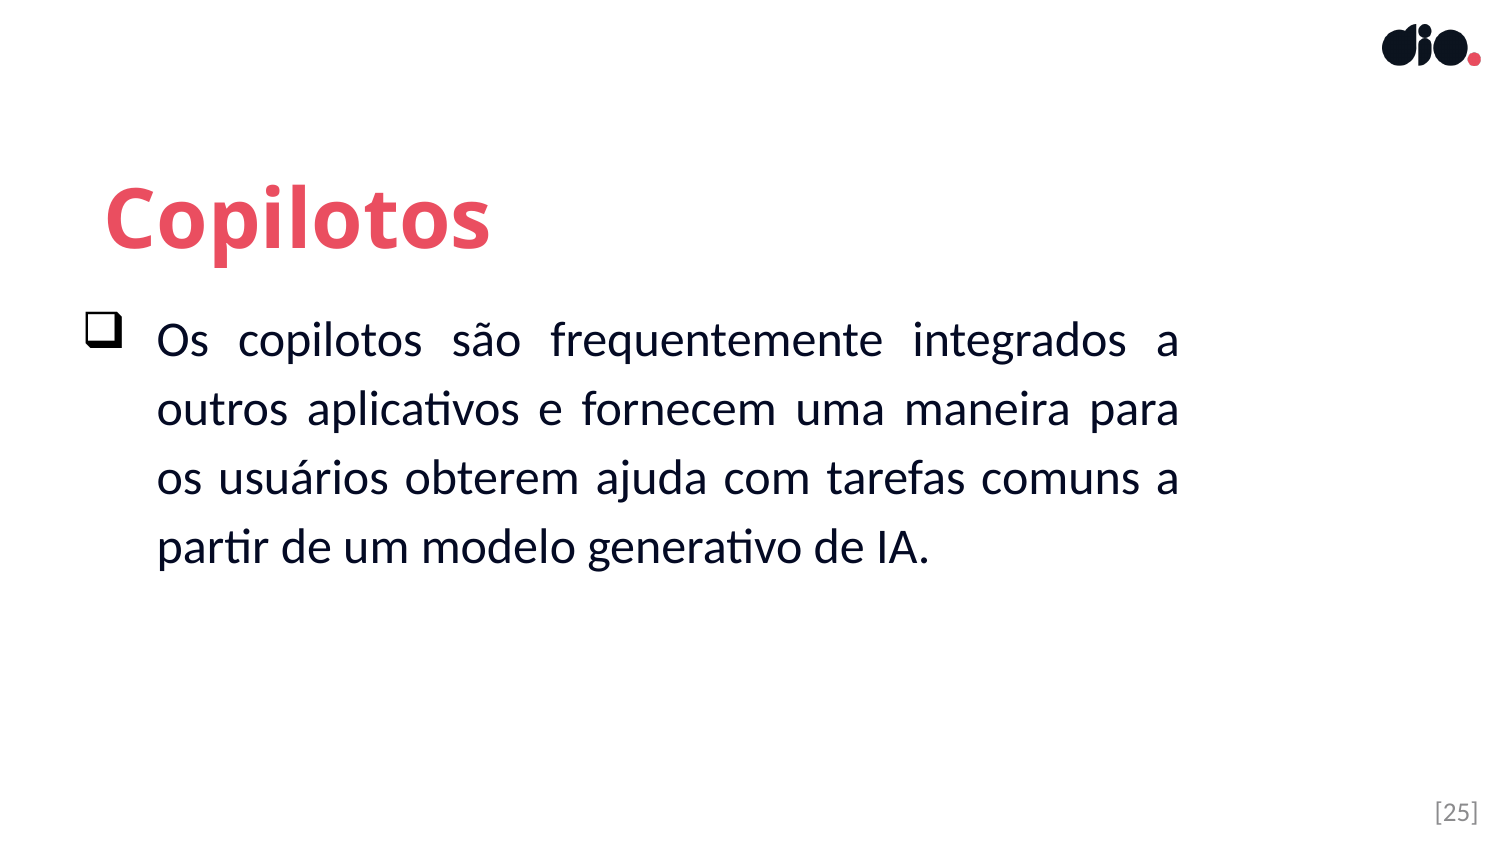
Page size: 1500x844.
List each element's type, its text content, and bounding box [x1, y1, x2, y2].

slide_number [25] [1403, 779, 1494, 844]
picture [1382, 24, 1481, 66]
text_box Copilotos [88, 139, 1404, 278]
text_box Os copilotos são frequentemente integrados a outros aplicativos e fornecem uma maneira para os usuários obterem ajuda com tarefas comuns a partir de um modelo generativo de IA. [66, 351, 1196, 521]
